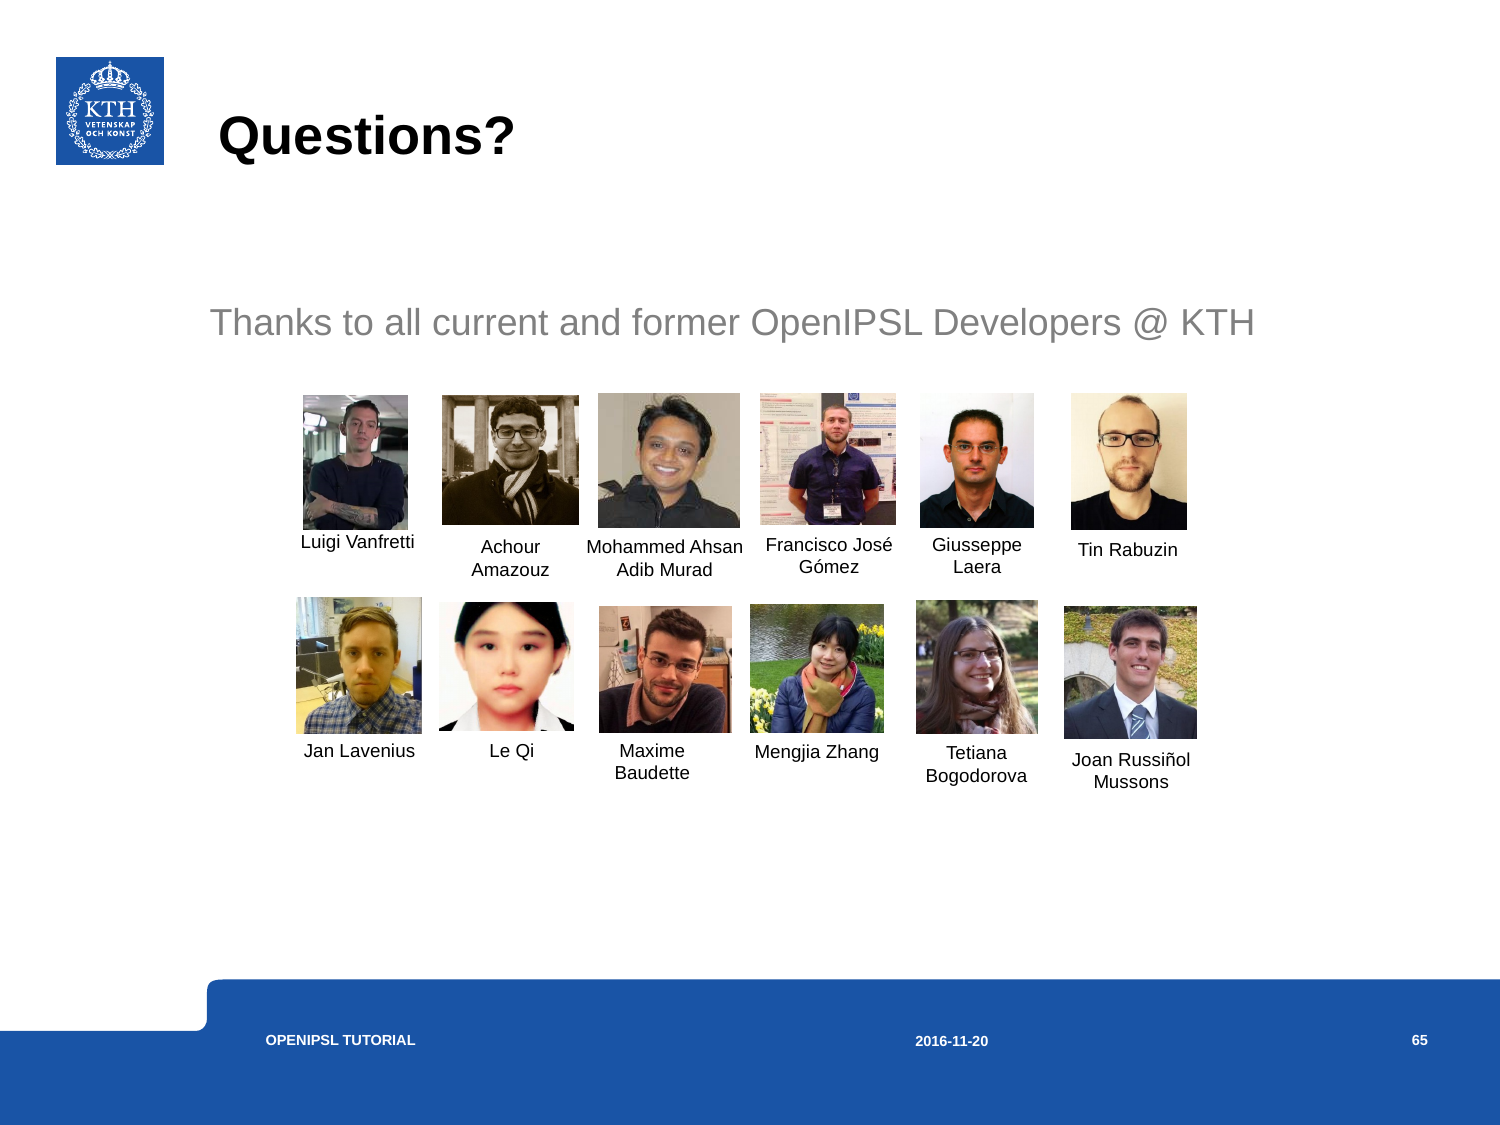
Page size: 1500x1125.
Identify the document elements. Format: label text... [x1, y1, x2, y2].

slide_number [915, 1031, 1266, 1092]
footer OpenIPSL Tutorial [265, 1030, 741, 1091]
text_box Thanks to all current and former OpenIPSL Developers @ KTH [194, 290, 1500, 350]
title Questions? [218, 55, 1447, 166]
slide_number 65 [1340, 1030, 1428, 1091]
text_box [267, 393, 1223, 801]
